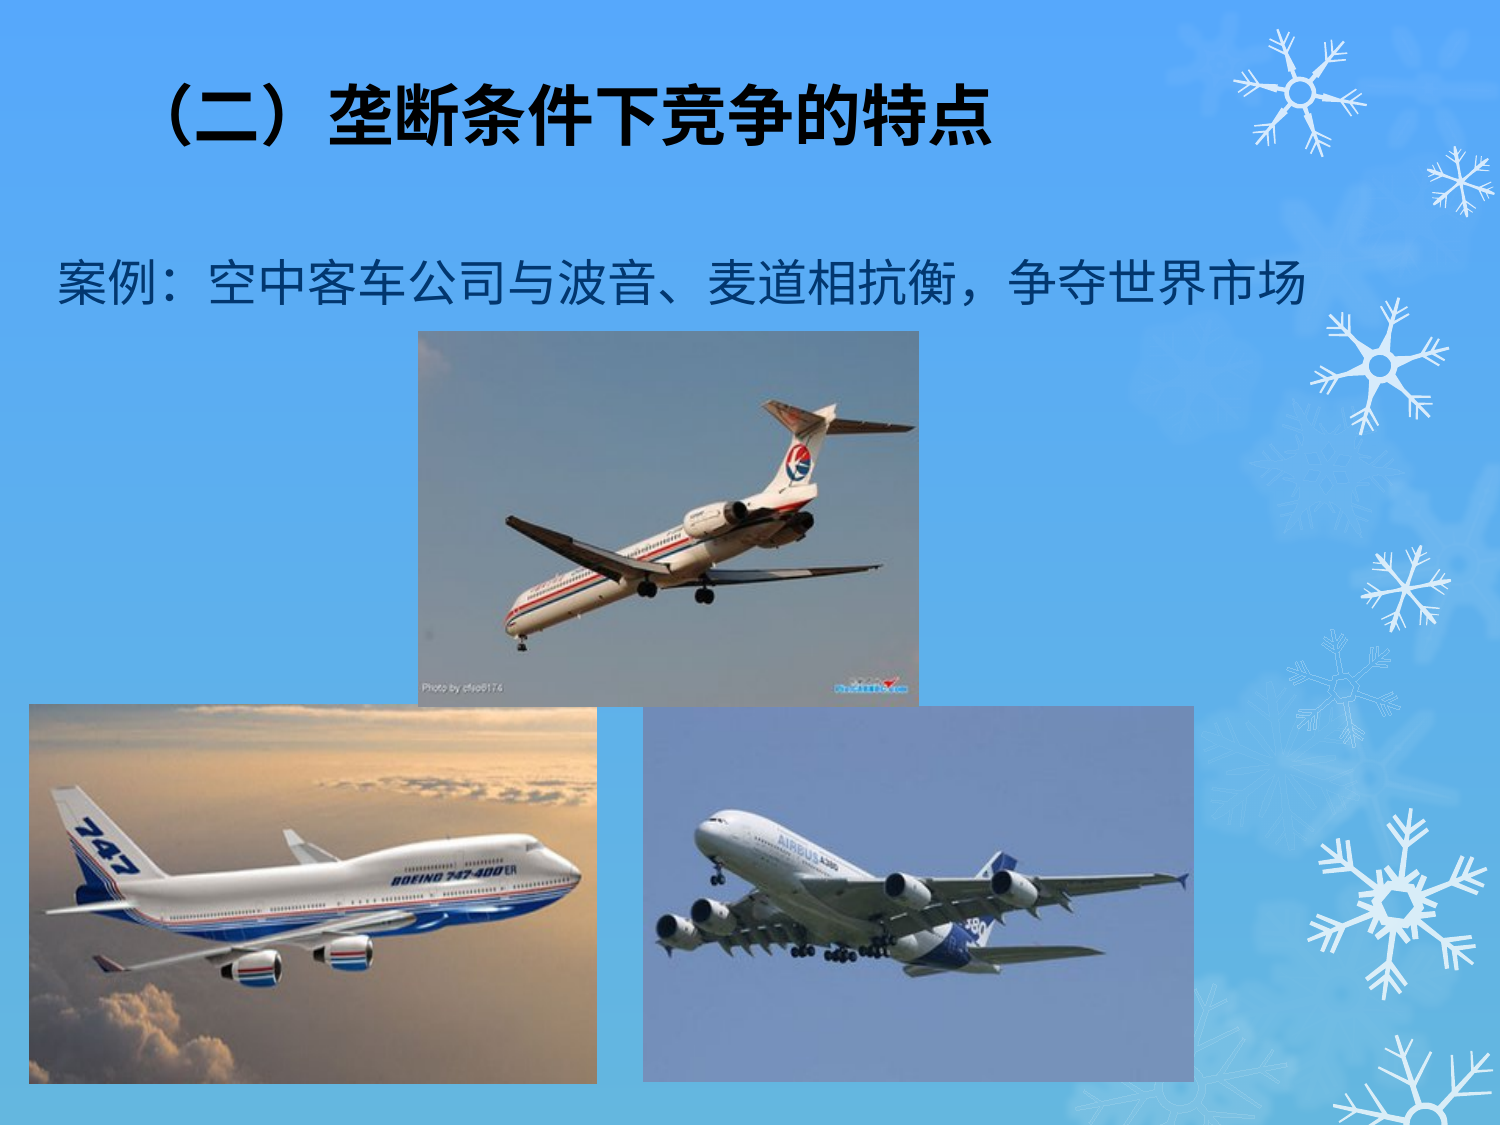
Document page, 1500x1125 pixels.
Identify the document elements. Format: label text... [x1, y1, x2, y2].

picture [28, 330, 1194, 1084]
list 案例：空中客车公司与波音、麦道相抗衡，争夺世界市场 [0, 243, 1323, 327]
title （二）垄断条件下竞争的特点 [41, 54, 1010, 161]
